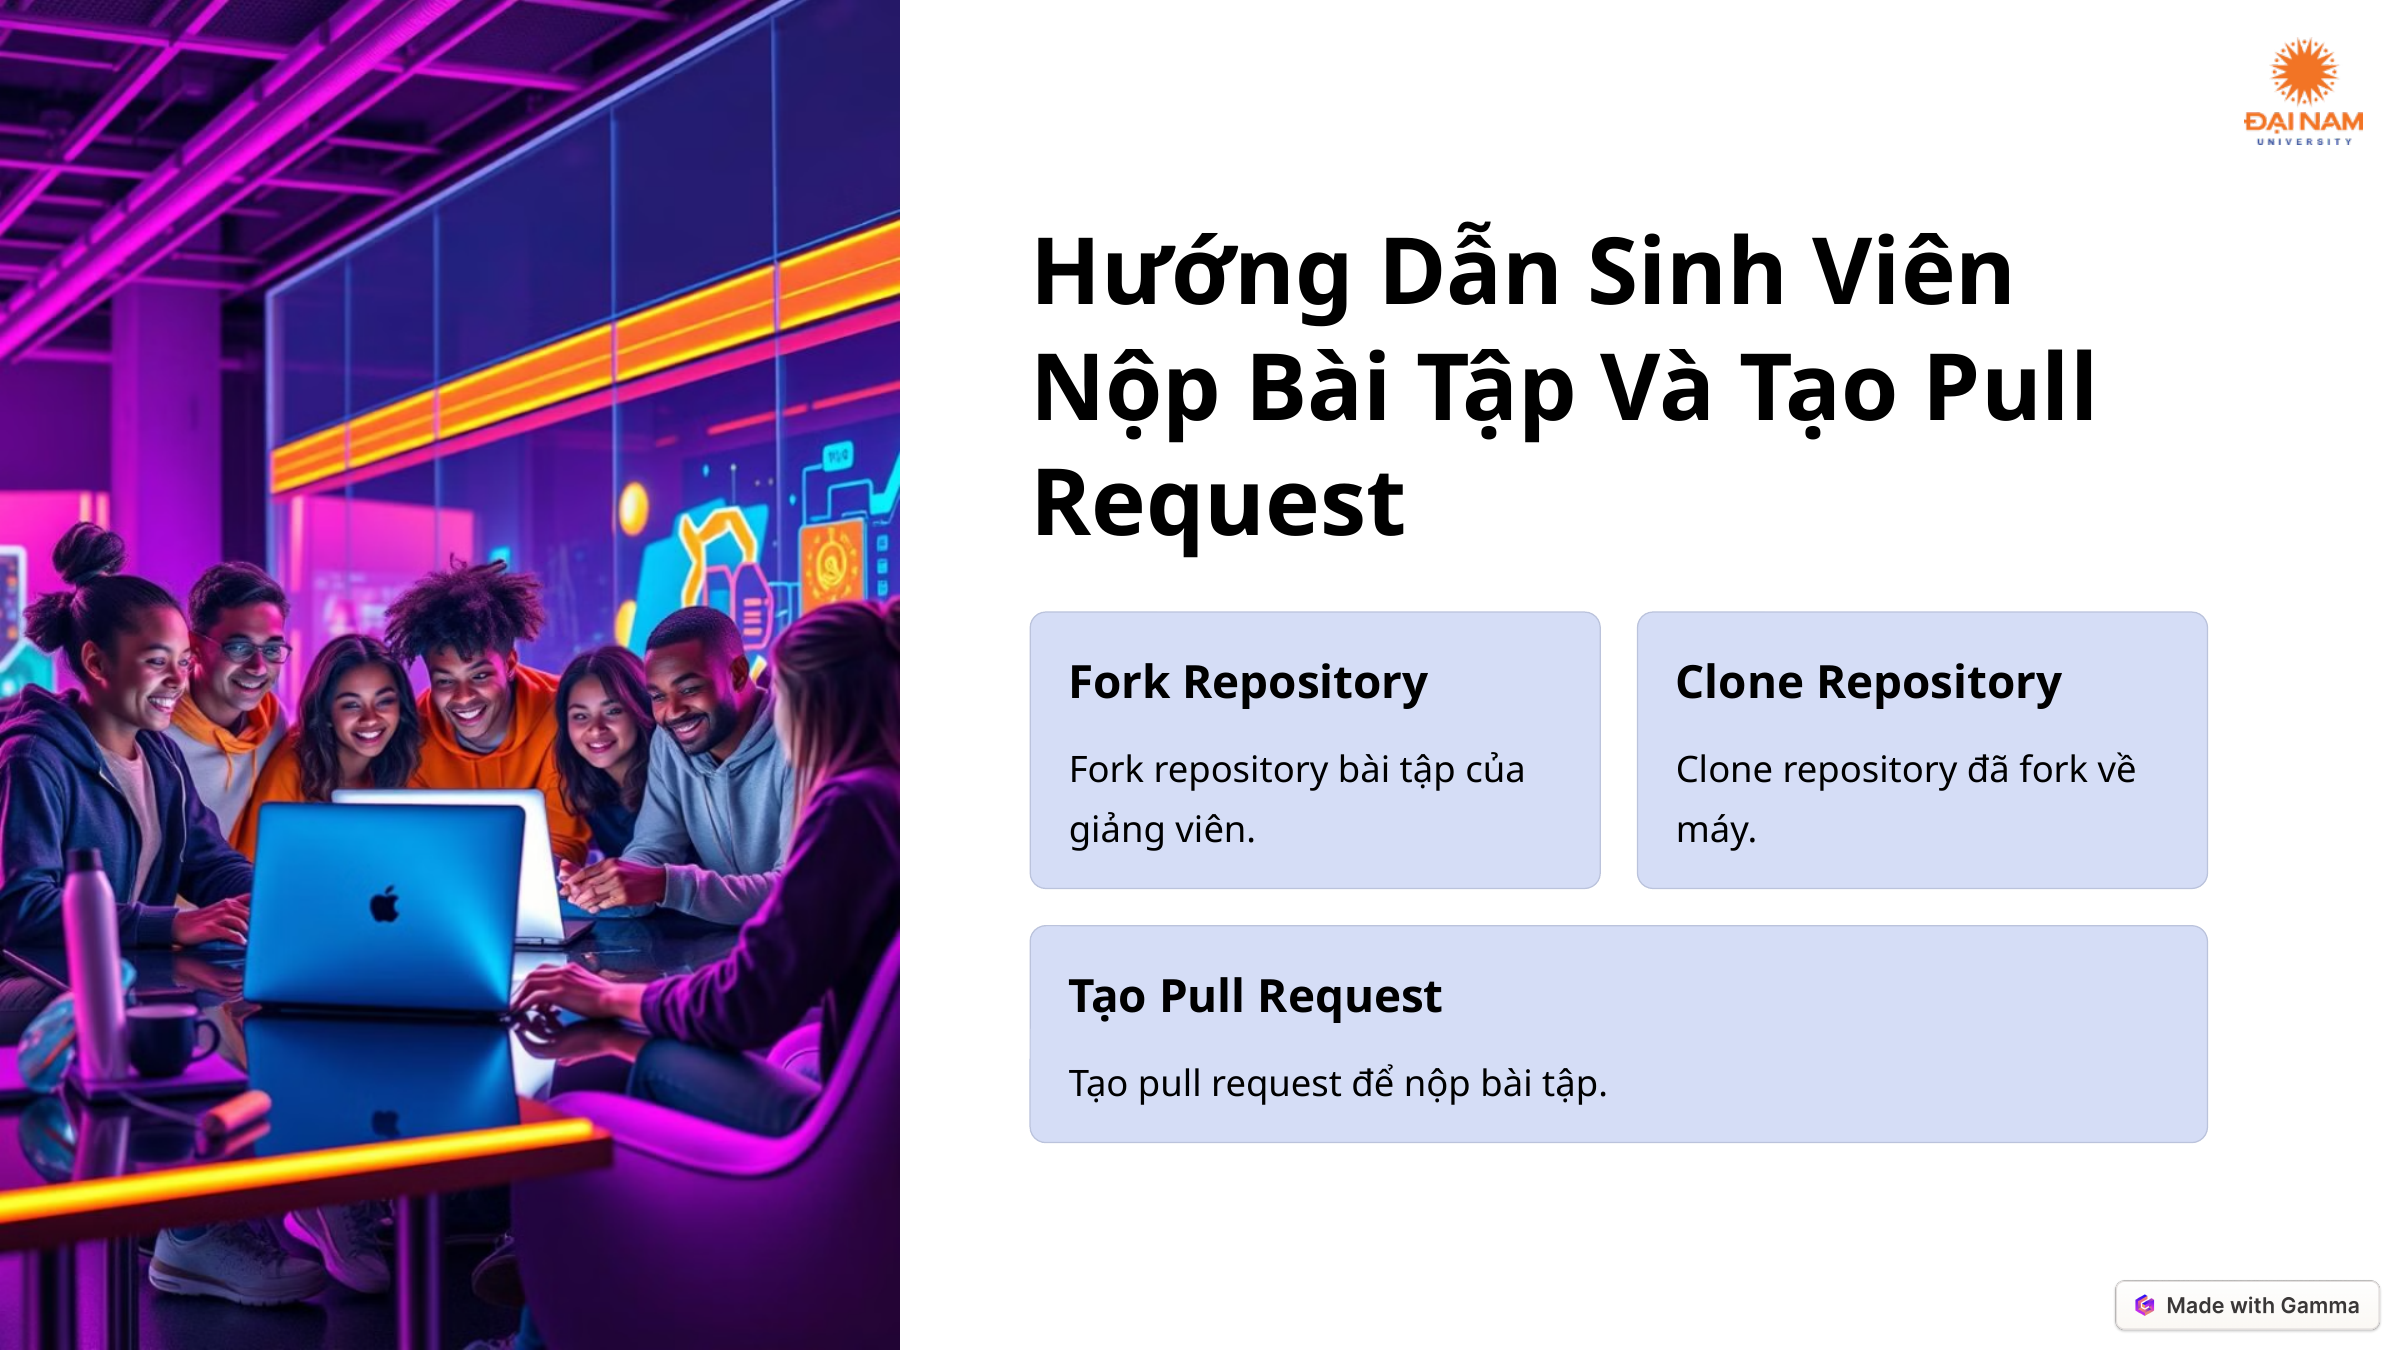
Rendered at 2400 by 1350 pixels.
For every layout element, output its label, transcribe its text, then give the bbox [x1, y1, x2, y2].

picture [0, 0, 900, 1350]
picture [2106, 1271, 2389, 1339]
text_box [1030, 611, 1601, 889]
text_box Tạo Pull Request [1068, 964, 1534, 1023]
text_box [1030, 925, 2208, 1143]
text_box Clone repository đã fork về máy. [1675, 730, 2170, 850]
text_box Hướng Dẫn Sinh Viên Nộp Bài Tập Và Tạo Pull Request [1030, 207, 2208, 557]
text_box Fork Repository [1068, 650, 1534, 709]
picture [2244, 37, 2363, 145]
text_box [1637, 611, 2208, 889]
text_box Clone Repository [1675, 650, 2141, 709]
text_box Fork repository bài tập của giảng viên. [1068, 730, 1562, 850]
text_box Tạo pull request để nộp bài tập. [1068, 1044, 2169, 1104]
